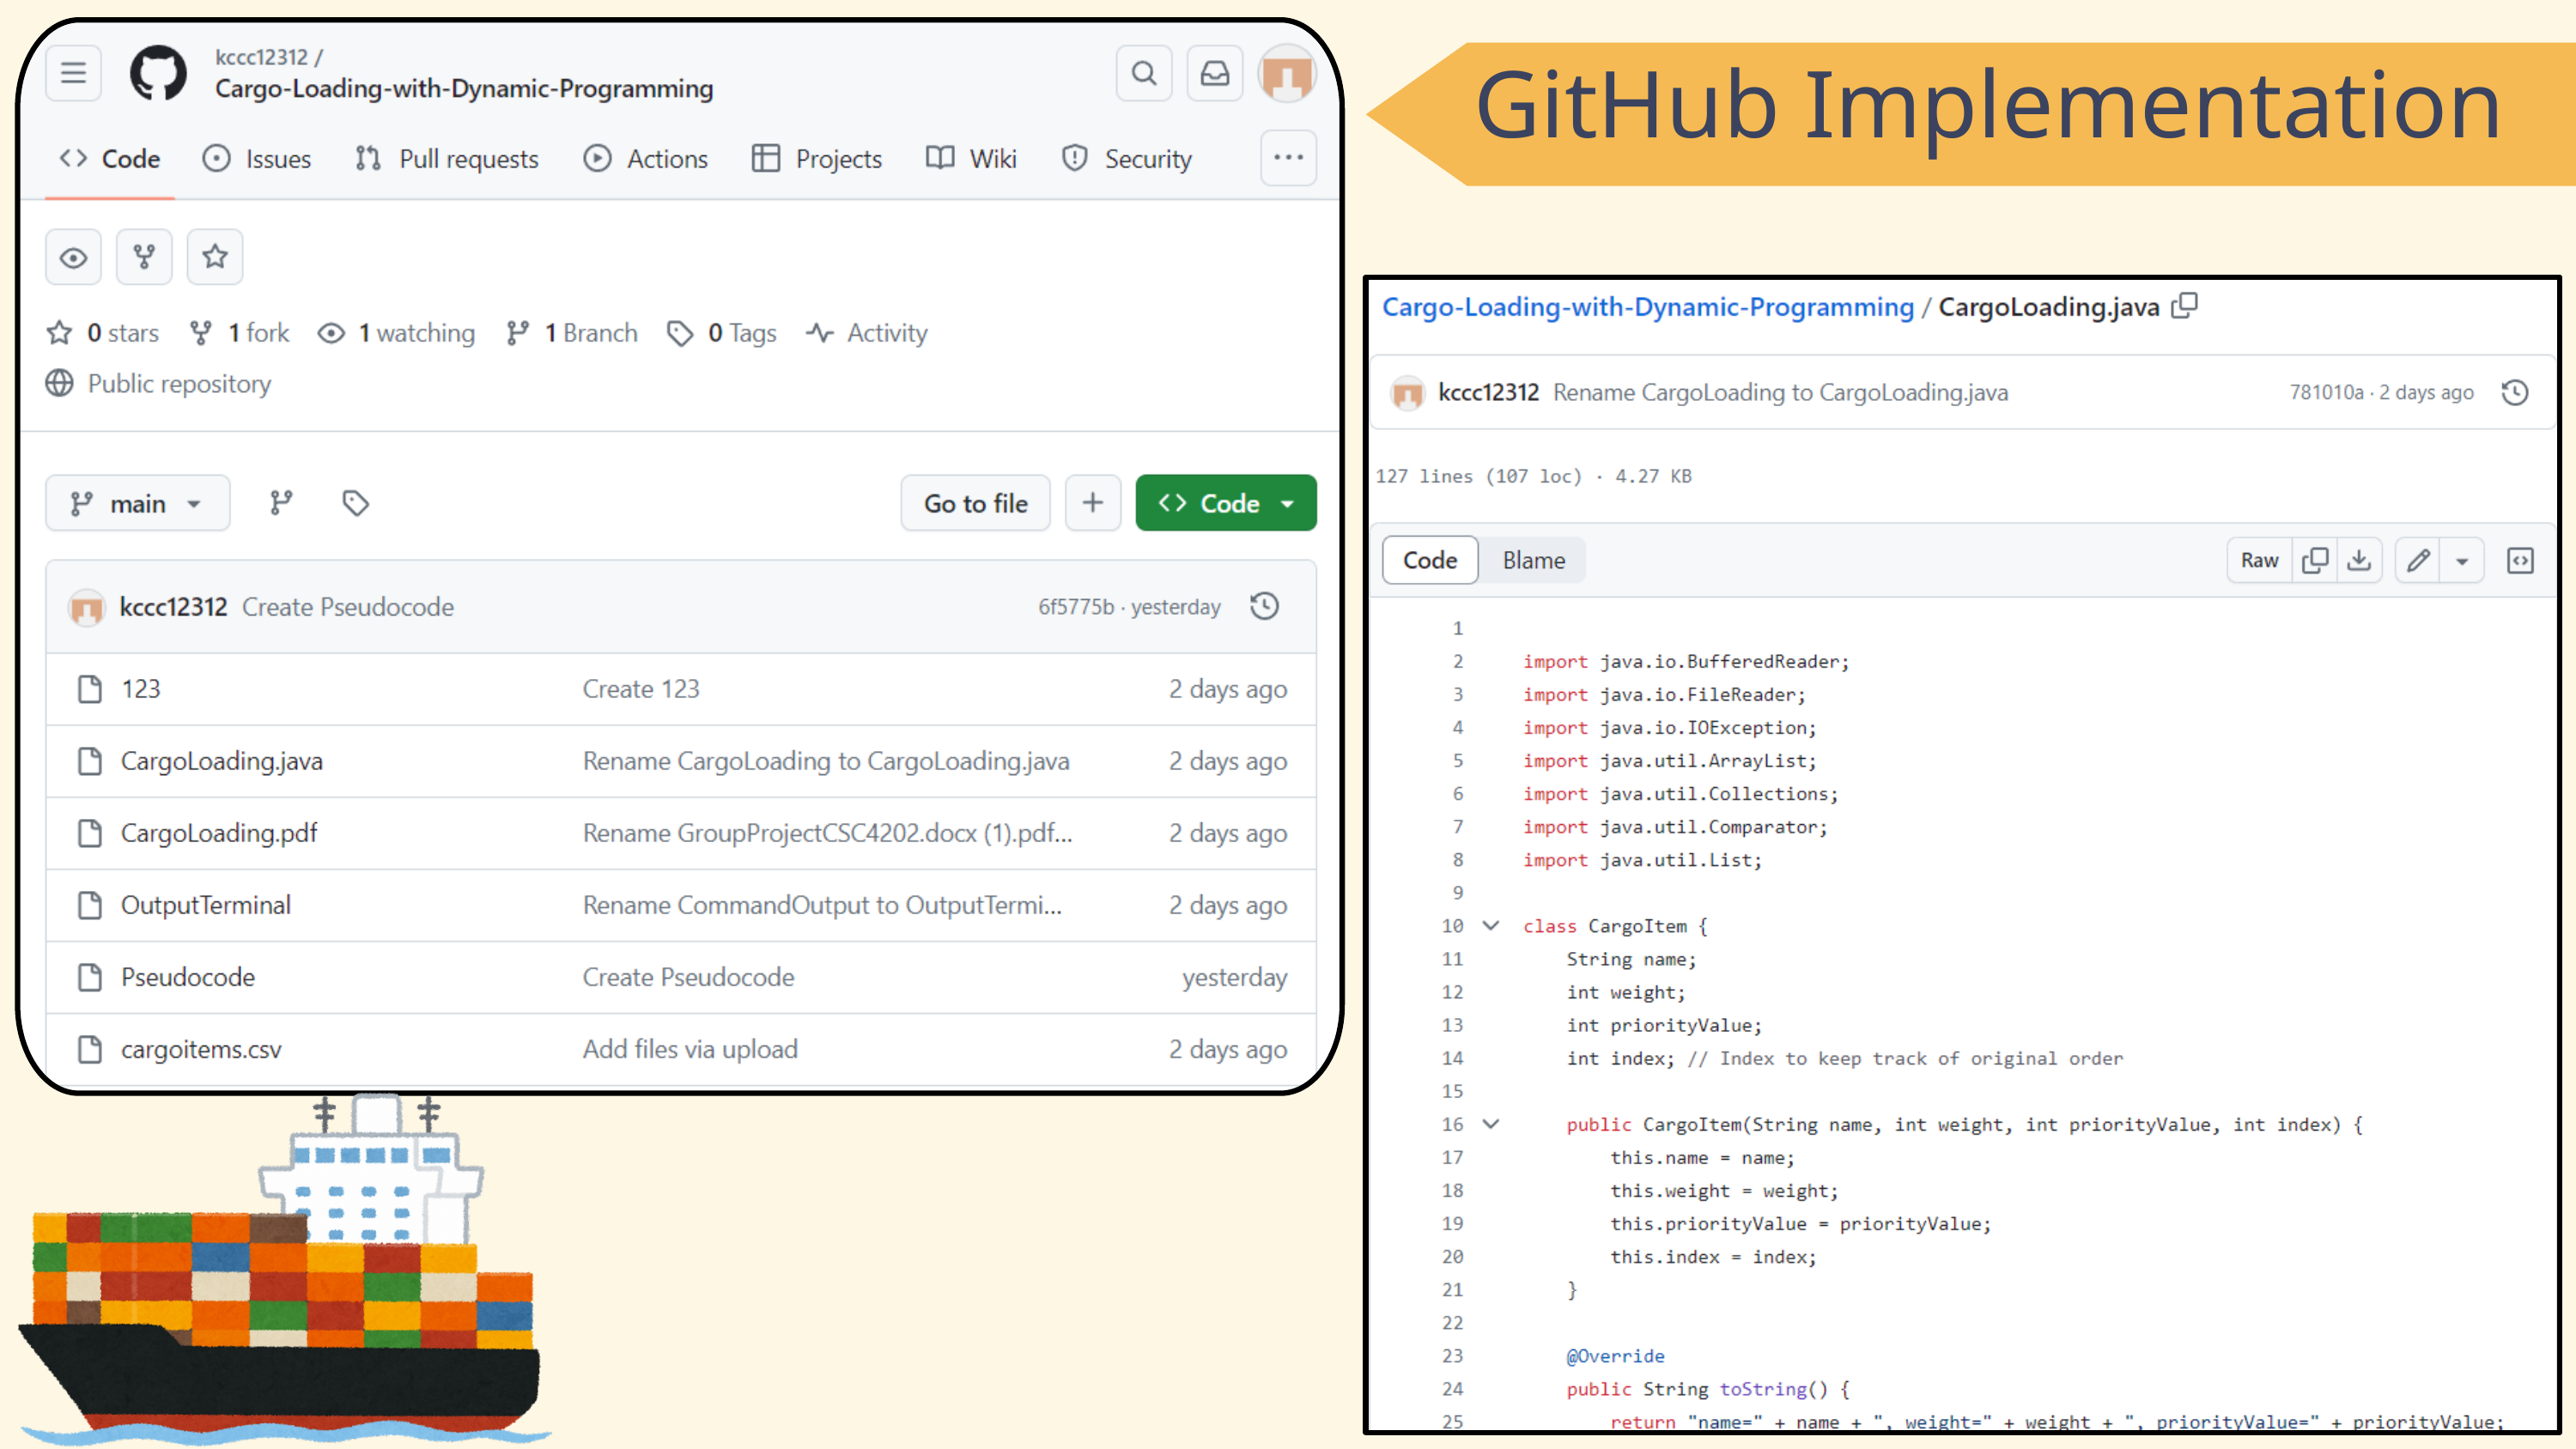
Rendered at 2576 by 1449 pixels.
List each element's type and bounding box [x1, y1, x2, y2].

text_box [1365, 276, 2561, 1433]
text_box [1365, 42, 2576, 186]
text_box [17, 1100, 553, 1447]
text_box [17, 19, 1343, 1094]
